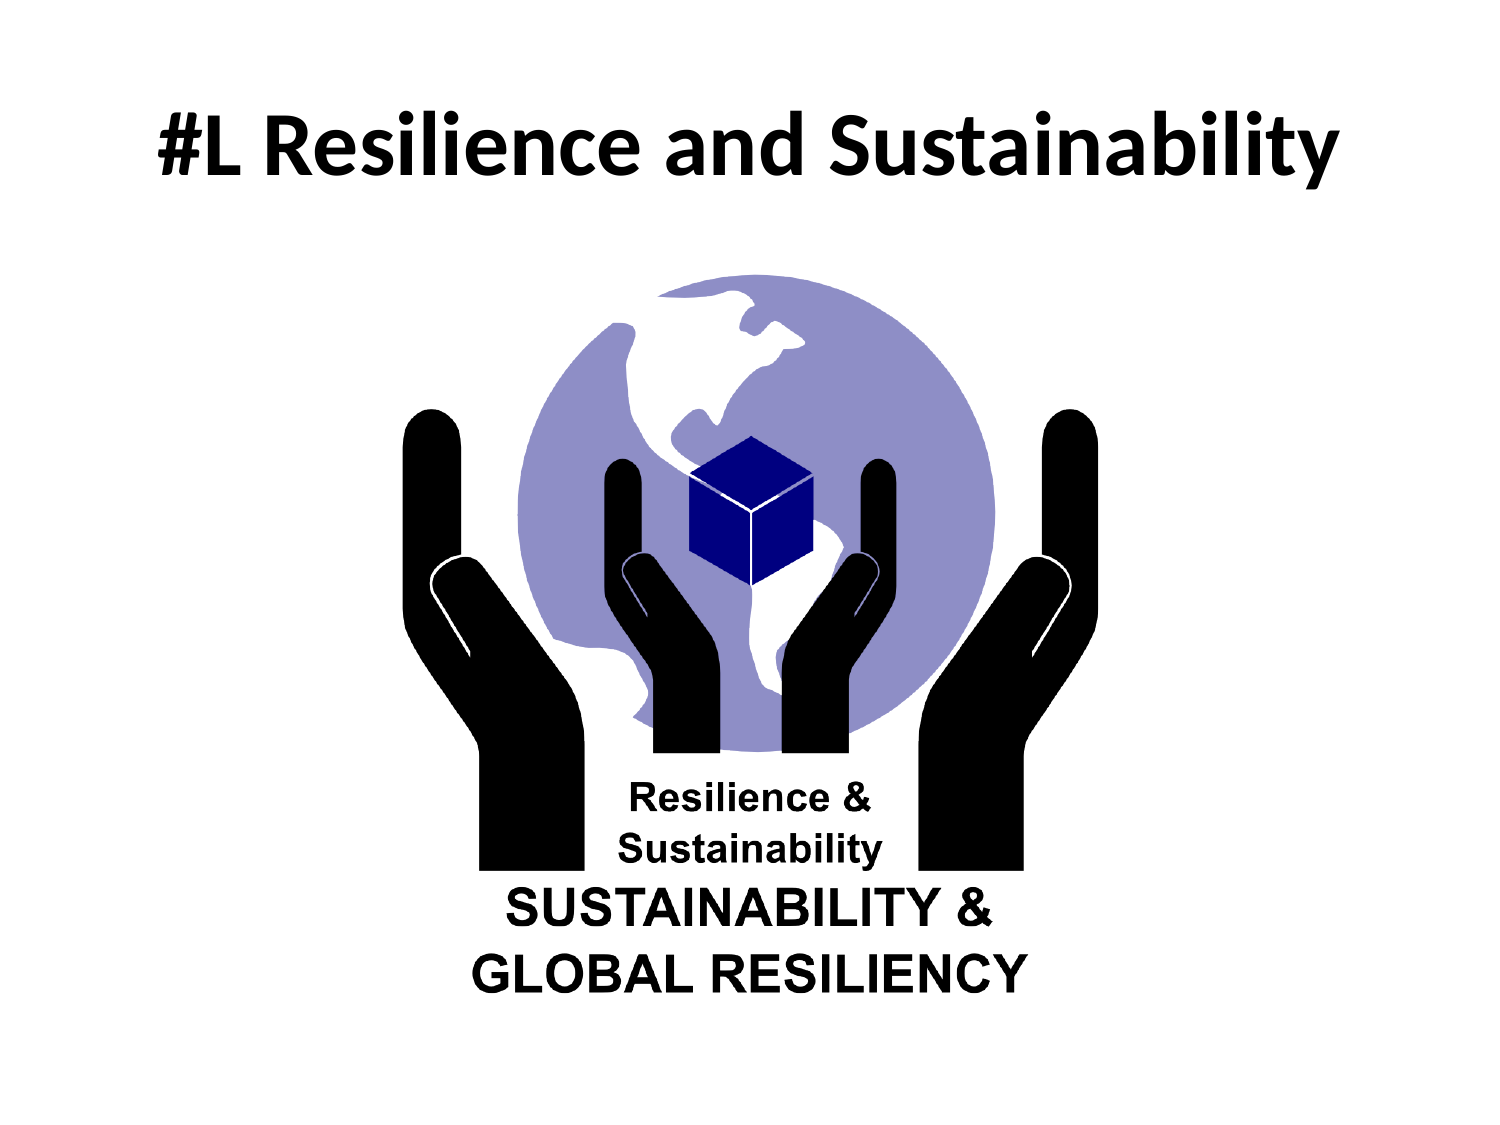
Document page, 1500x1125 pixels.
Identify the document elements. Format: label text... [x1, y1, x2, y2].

title #L Resilience and Sustainability [75, 45, 1425, 233]
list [390, 262, 1110, 1006]
